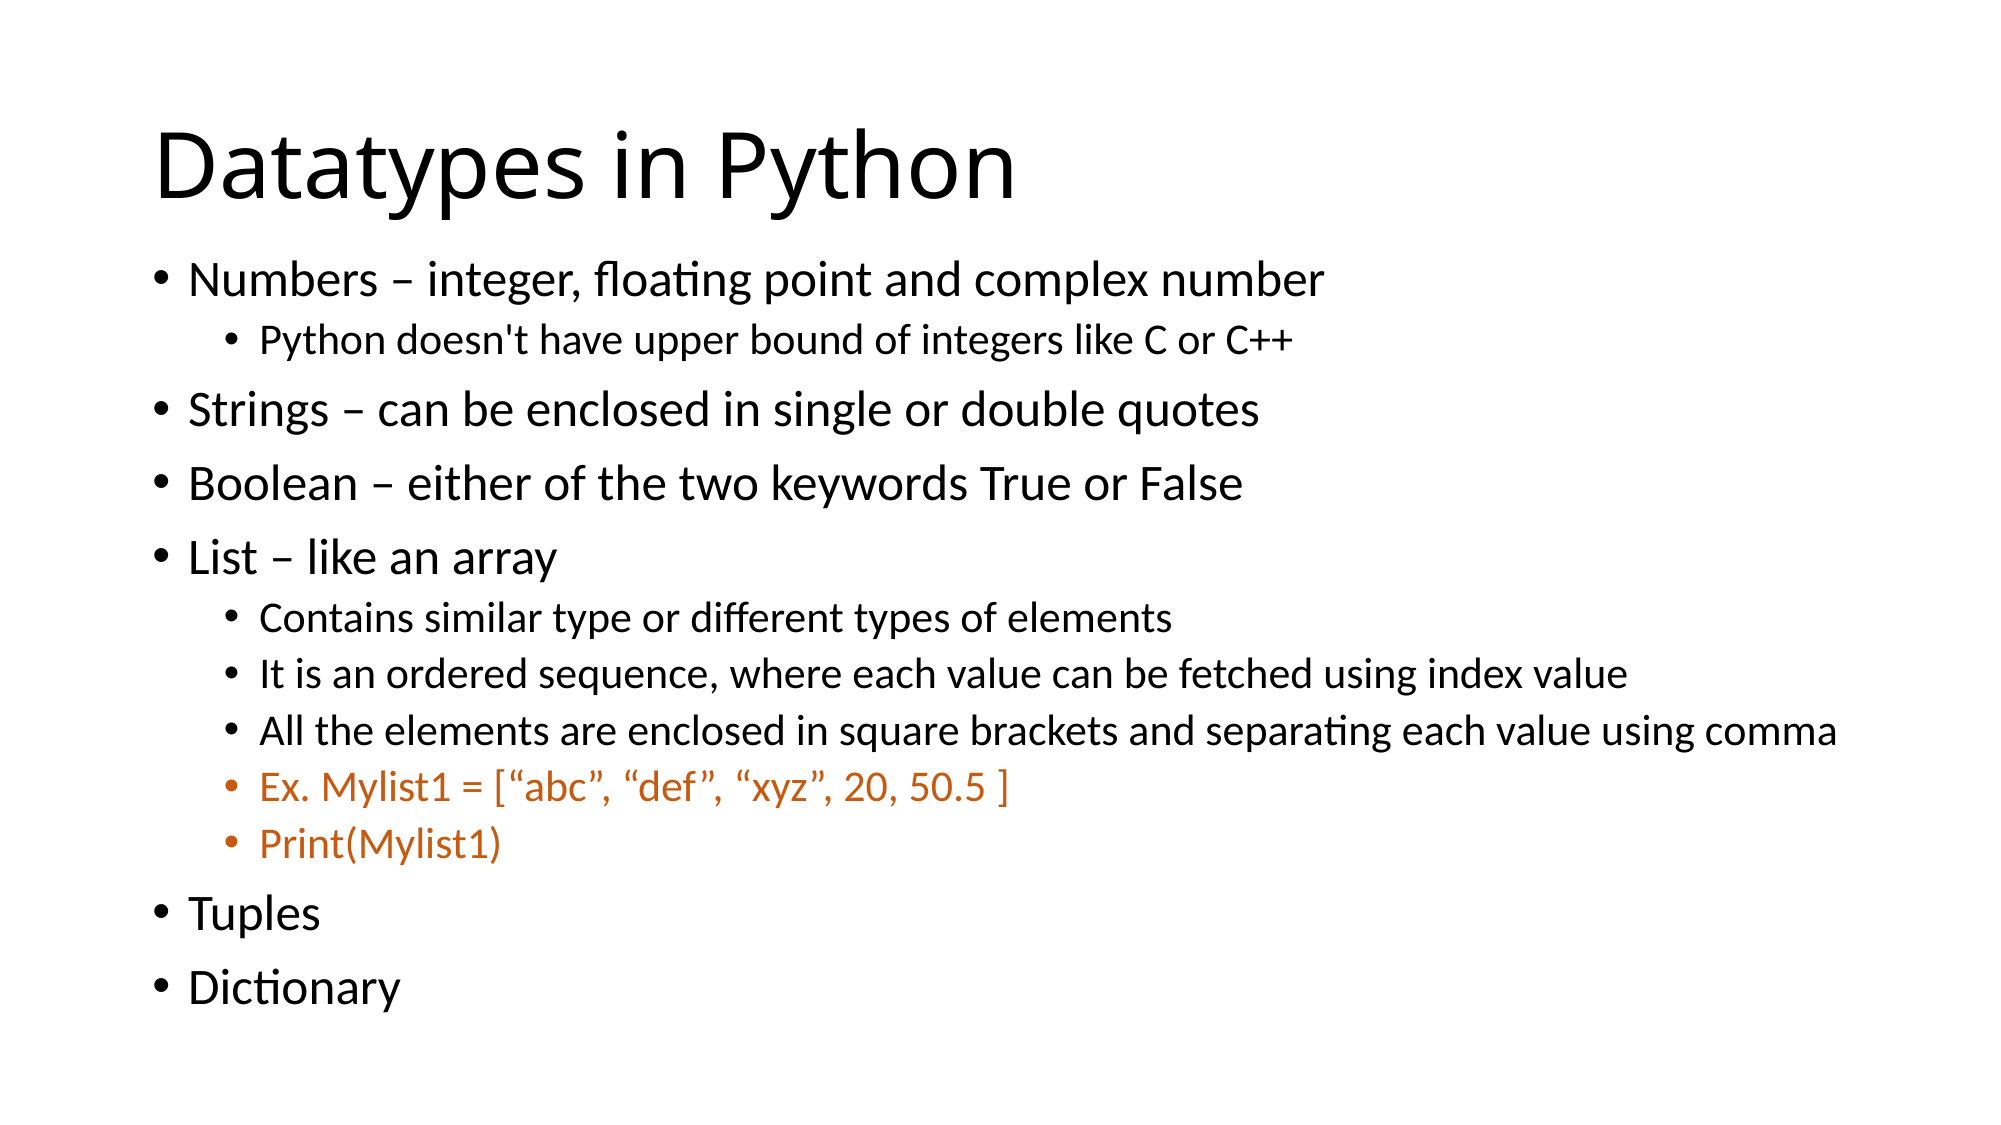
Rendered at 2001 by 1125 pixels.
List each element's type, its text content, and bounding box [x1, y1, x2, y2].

list Numbers – integer, floating point and complex number Python doesn't have upper bound of integers like C or C++ Strings – can be enclosed in single or double quotes Boolean – either of the two keywords True or False List – like an array Contains similar type or different types of elements It is an ordered sequence, where each value can be fetched using index value All the elements are enclosed in square brackets and separating each value using comma Ex. Mylist1 = [“abc”, “def”, “xyz”, 20, 50.5 ] Print(Mylist1) Tuples Dictionary [137, 245, 1863, 1039]
title Datatypes in Python [137, 59, 1863, 245]
